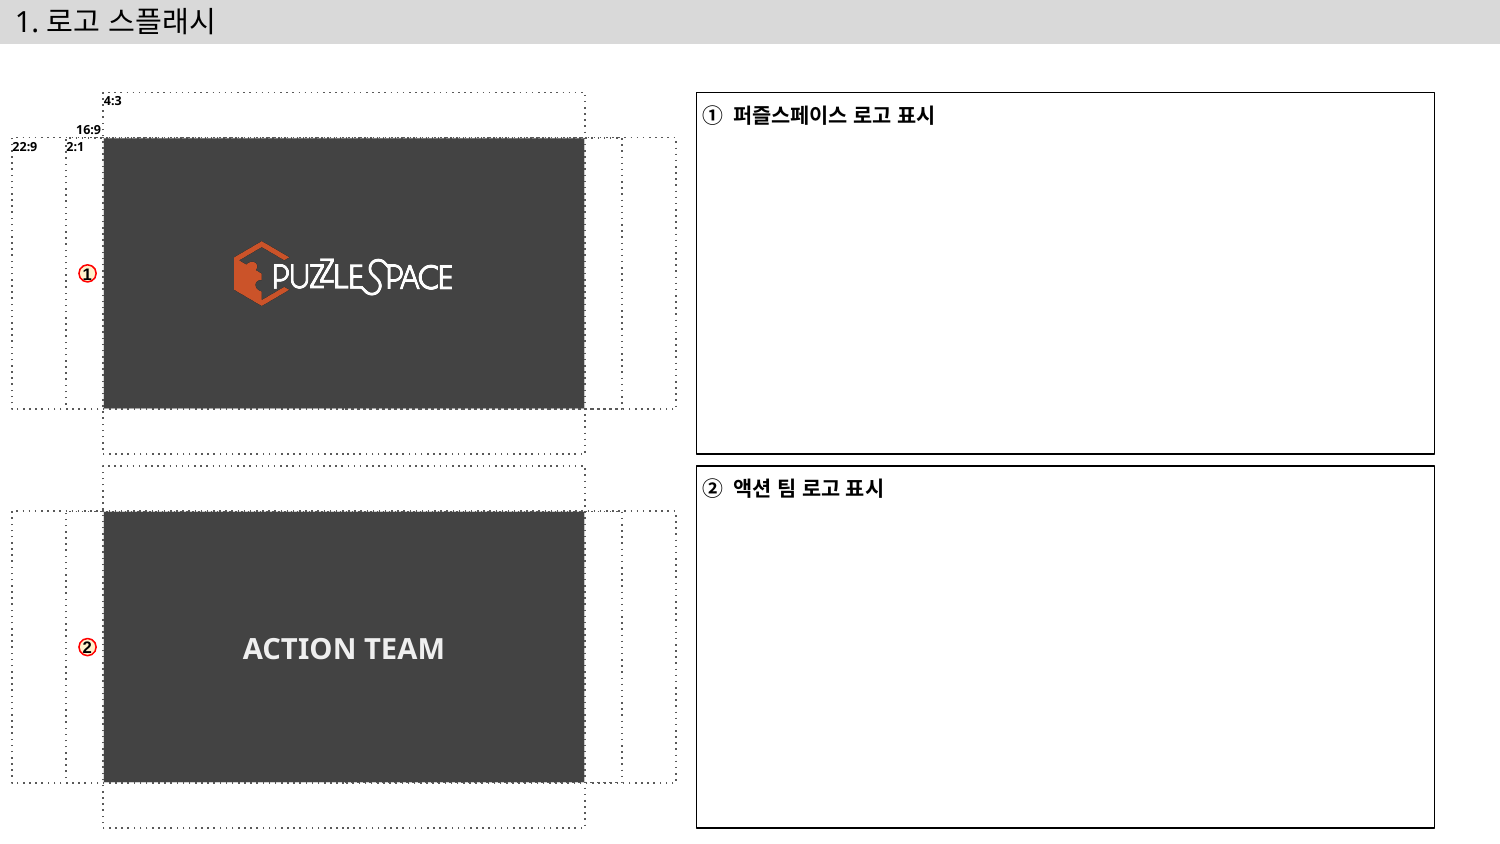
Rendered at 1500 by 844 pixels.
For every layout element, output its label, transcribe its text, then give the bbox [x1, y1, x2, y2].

picture [234, 241, 453, 306]
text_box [67, 258, 98, 289]
text_box [104, 138, 585, 409]
list ② 액션 팀 로고 표시 [696, 465, 1435, 829]
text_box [67, 631, 98, 663]
text_box ACTION TEAM [211, 615, 477, 680]
title 1.로고 스플래시 [0, 0, 1500, 44]
text_box [104, 511, 585, 783]
list ① 퍼즐스페이스 로고 표시 [696, 92, 1435, 455]
